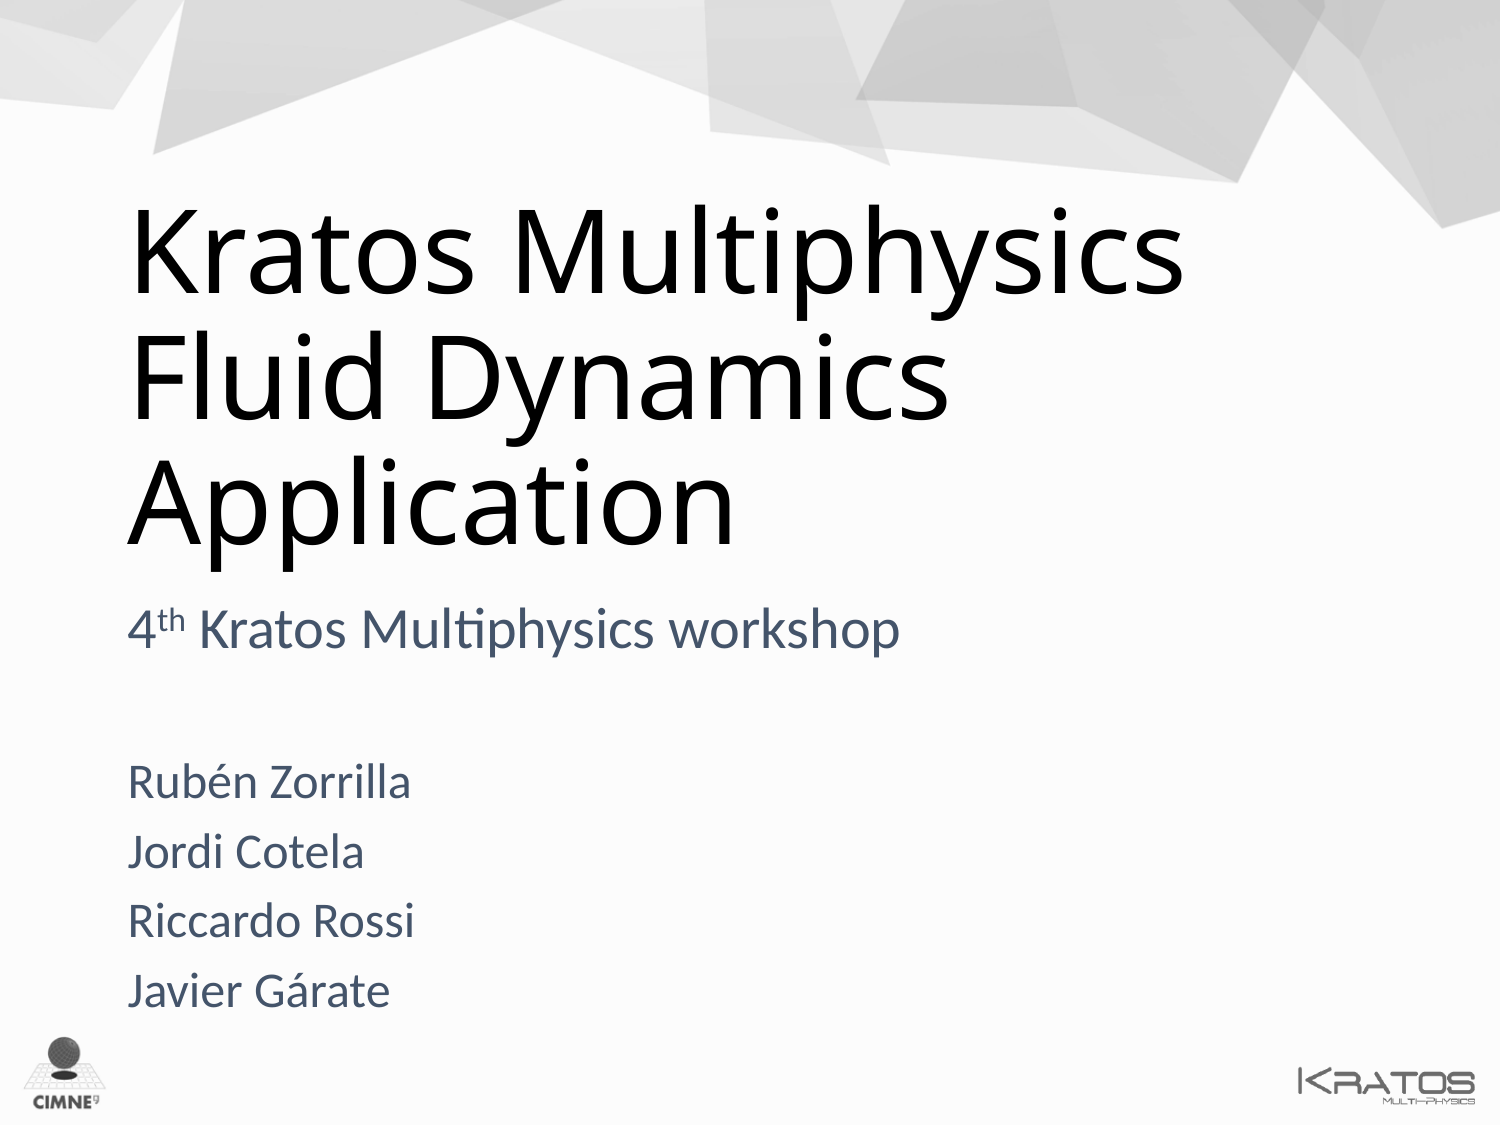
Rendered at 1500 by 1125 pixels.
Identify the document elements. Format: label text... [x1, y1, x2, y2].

picture [1293, 1062, 1477, 1111]
subtitle 4th Kratos Multiphysics workshop Rubén Zorrilla Jordi Cotela Riccardo Rossi Javier Gárate [112, 590, 1143, 1086]
title Kratos Multiphysics Fluid Dynamics Application [112, 185, 1350, 578]
